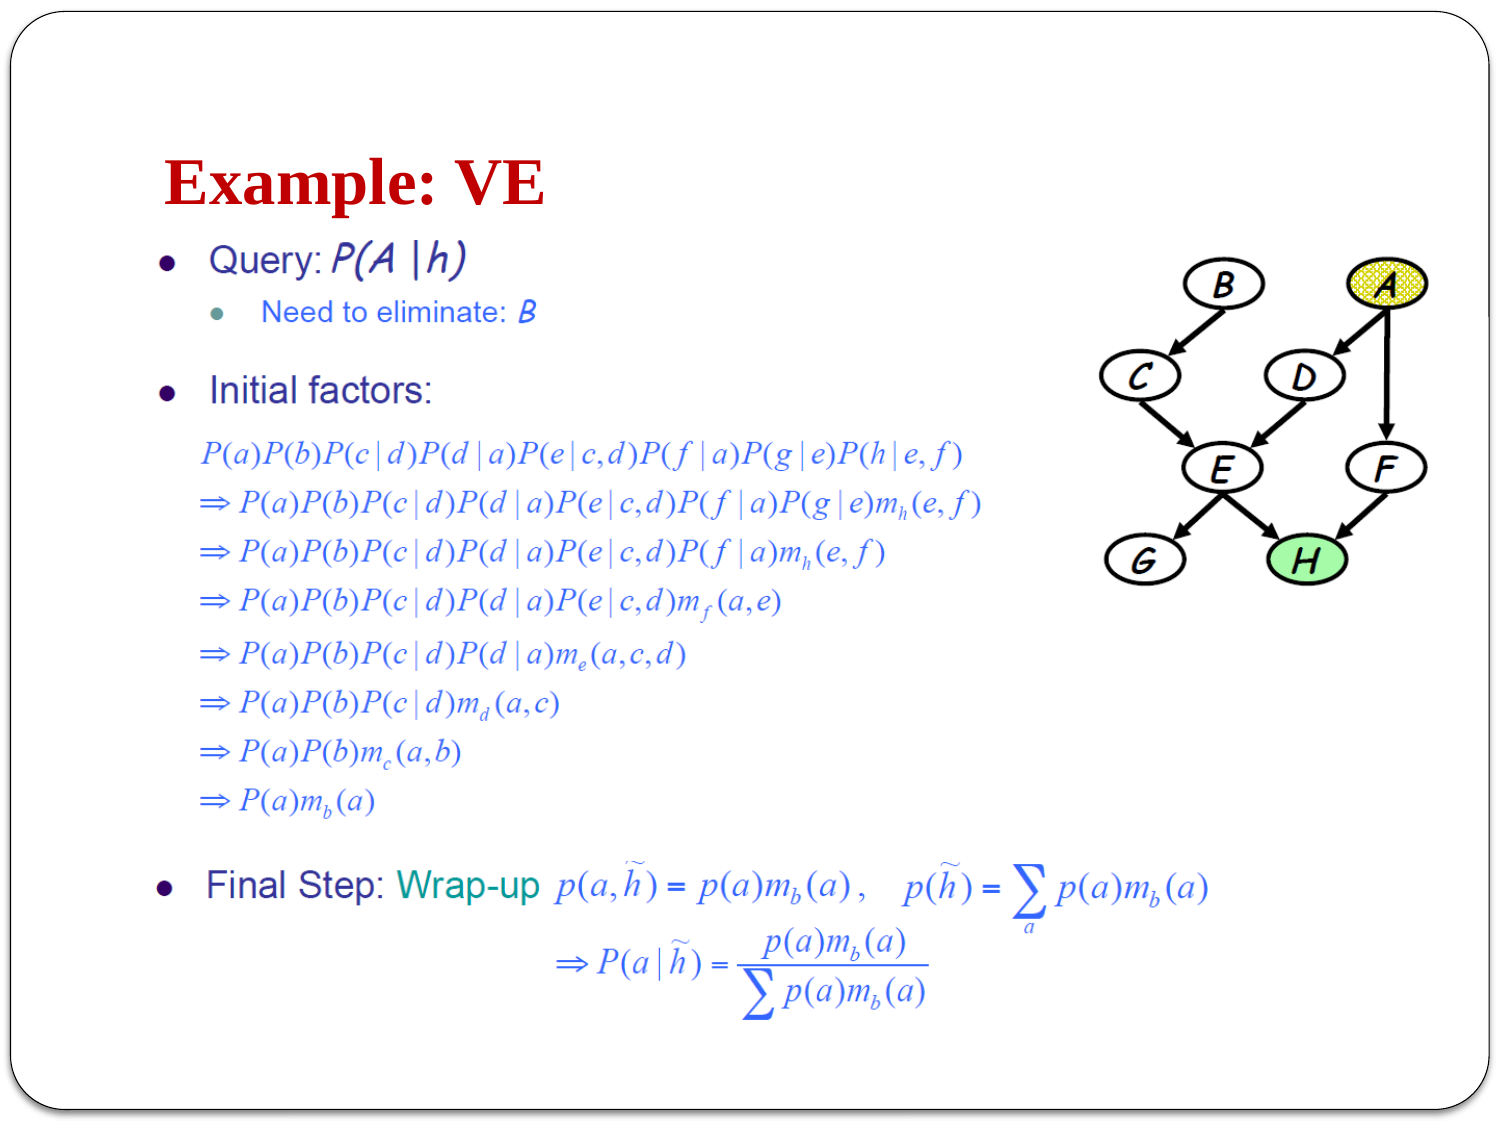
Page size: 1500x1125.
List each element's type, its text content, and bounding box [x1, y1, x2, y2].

picture [151, 861, 1251, 1022]
title Example: VE [150, 45, 1425, 233]
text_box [140, 239, 1435, 825]
